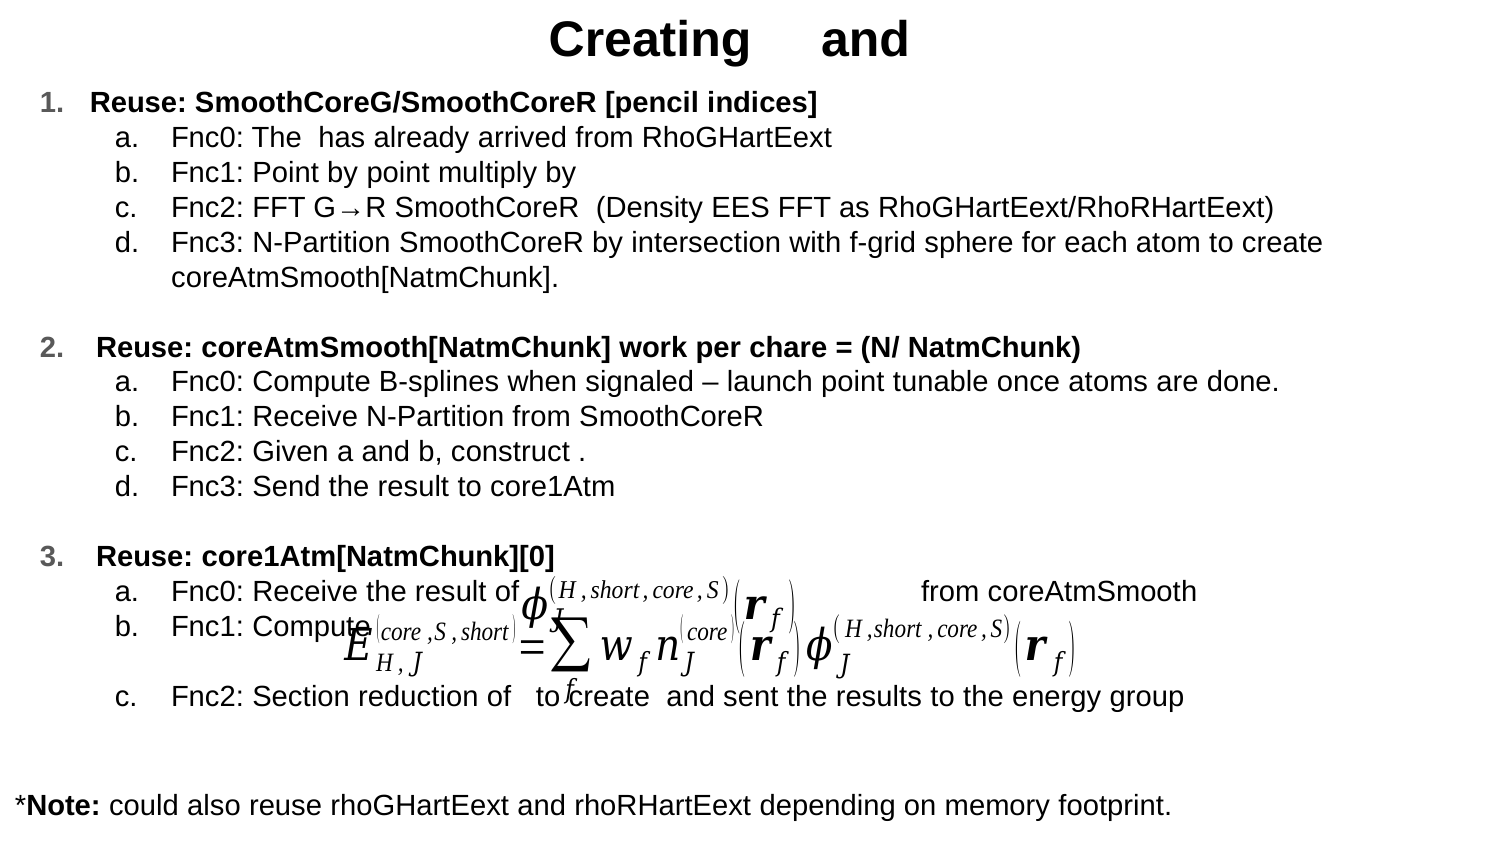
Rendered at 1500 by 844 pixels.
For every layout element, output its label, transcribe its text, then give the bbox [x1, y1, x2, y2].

text_box *Note: could also reuse rhoGHartEext and rhoRHartEext depending on memory footprint. [0, 778, 1386, 829]
